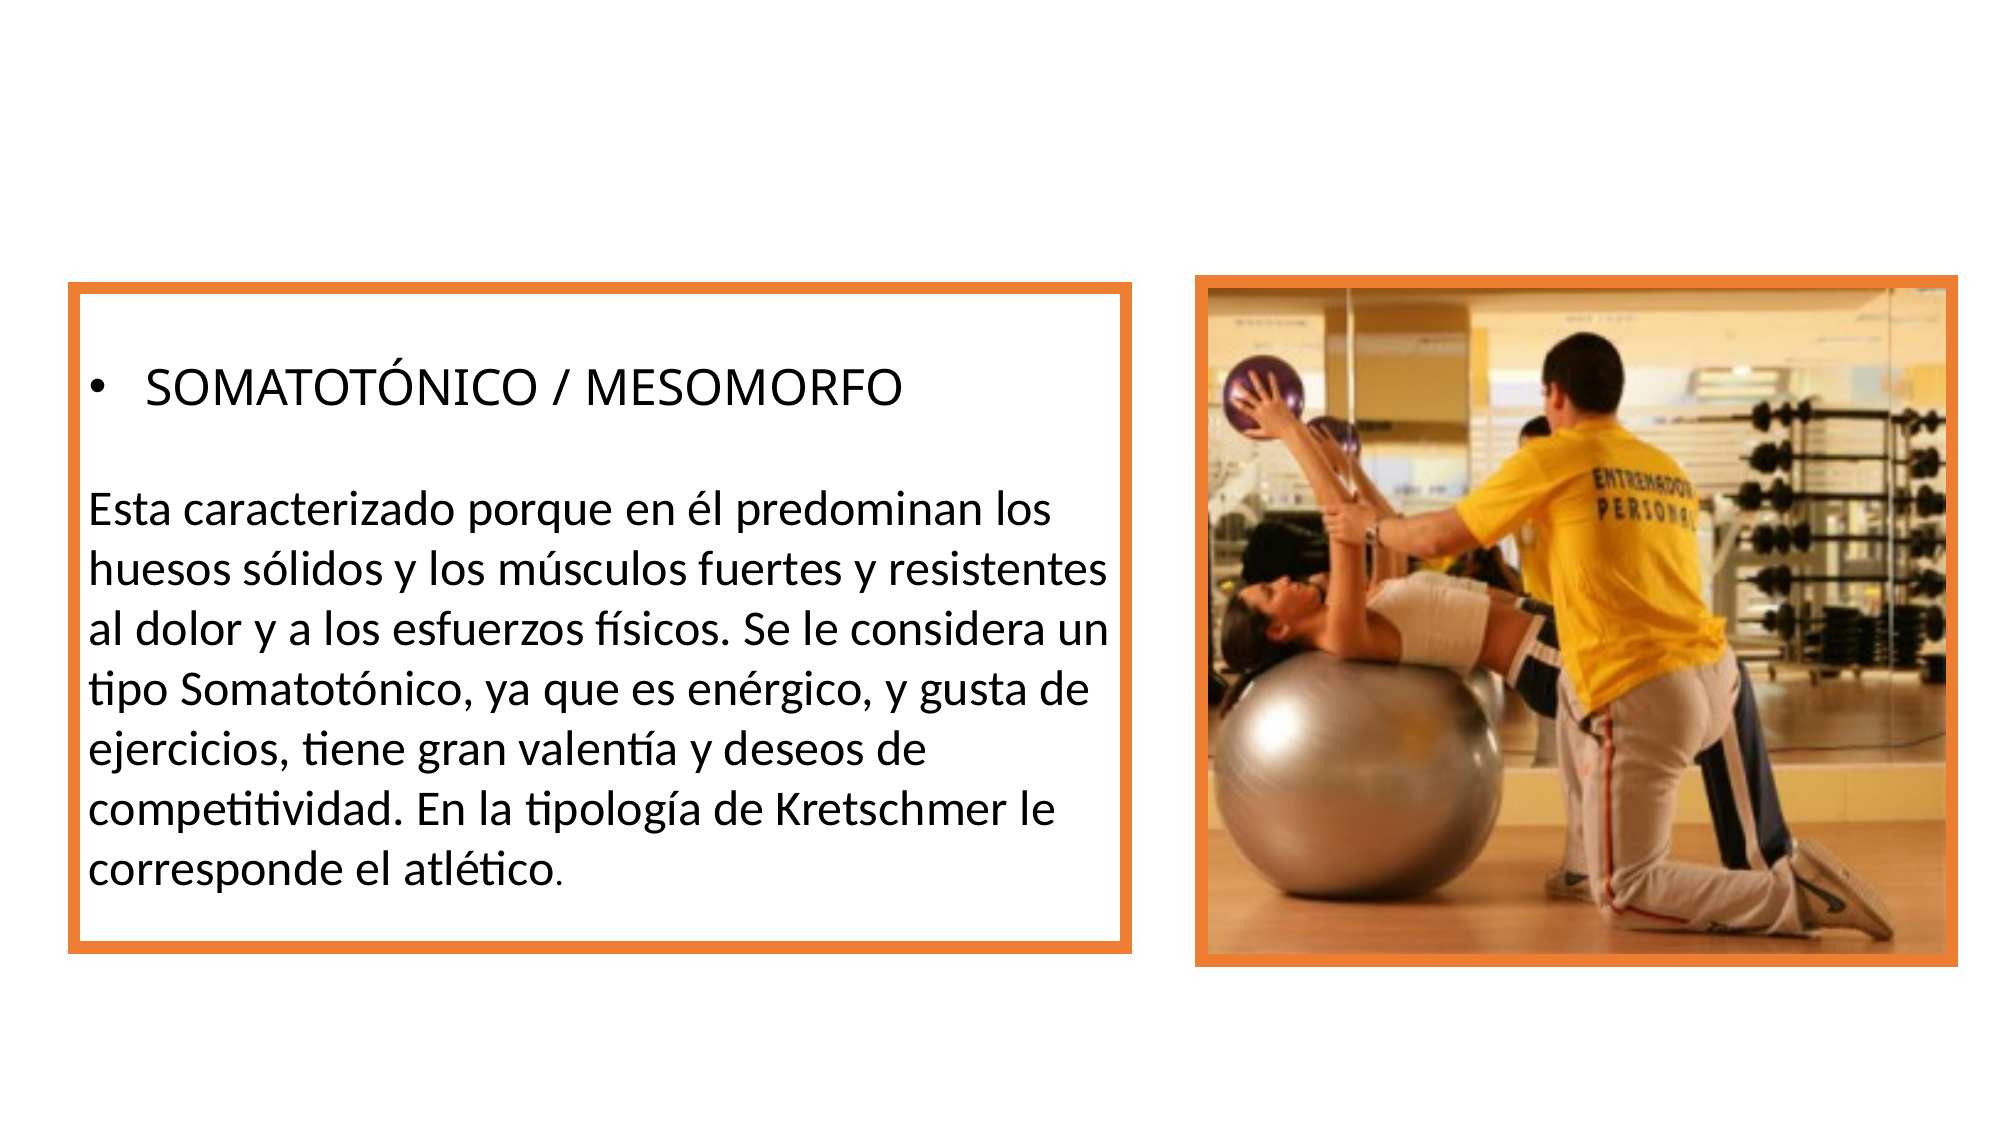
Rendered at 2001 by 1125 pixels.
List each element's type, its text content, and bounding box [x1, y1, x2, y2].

text_box SOMATOTÓNICO / MESOMORFO Esta caracterizado porque en él predominan los huesos sólidos y los músculos fuertes y resistentes al dolor y a los esfuerzos físicos. Se le considera un tipo Somatotónico, ya que es enérgico, y gusta de ejercicios, tiene gran valentía y deseos de competitividad. En la tipología de Kretschmer le corresponde el atlético. [73, 287, 1127, 949]
picture [1207, 287, 1946, 955]
